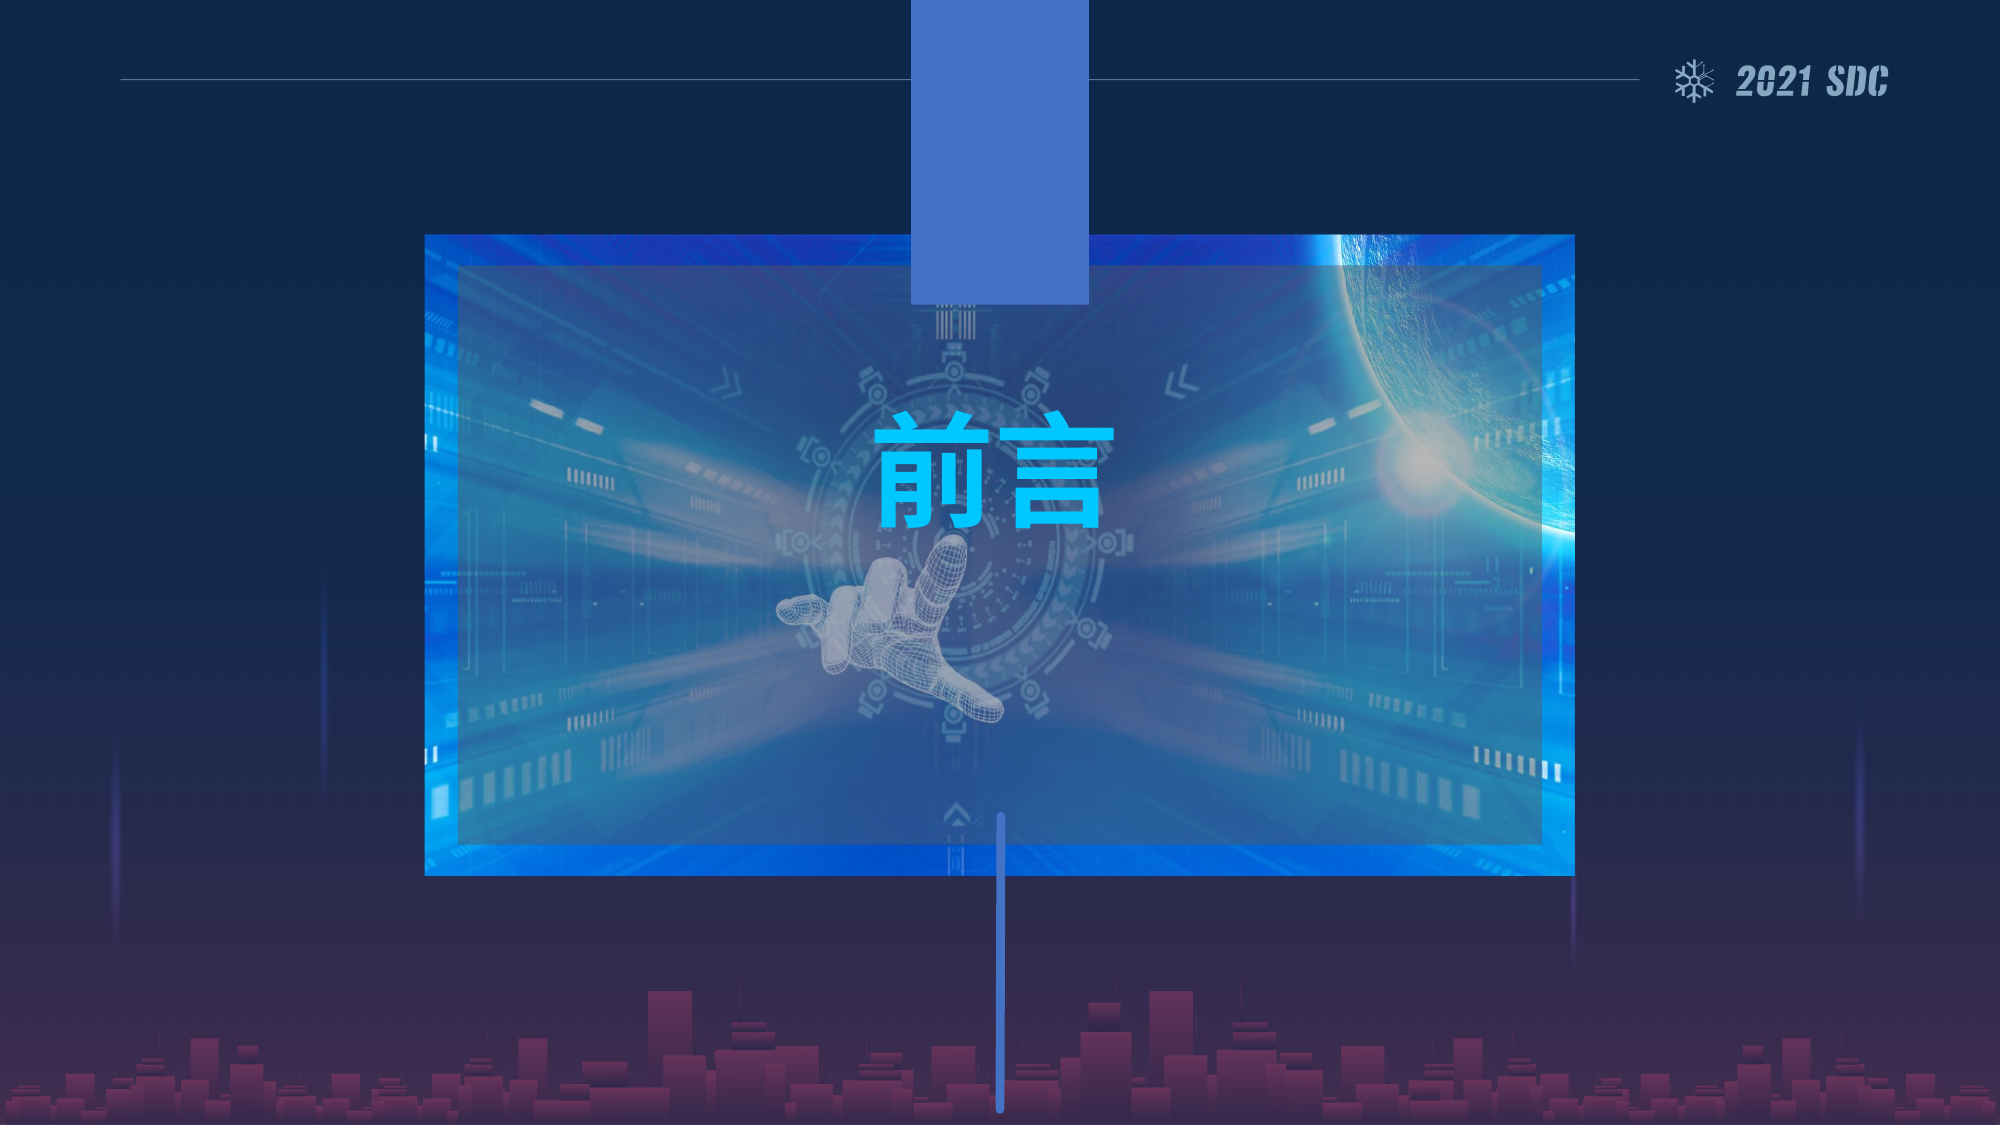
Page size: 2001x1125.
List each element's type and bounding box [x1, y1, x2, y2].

text_box [424, 0, 1576, 1110]
picture [0, 0, 2000, 1125]
